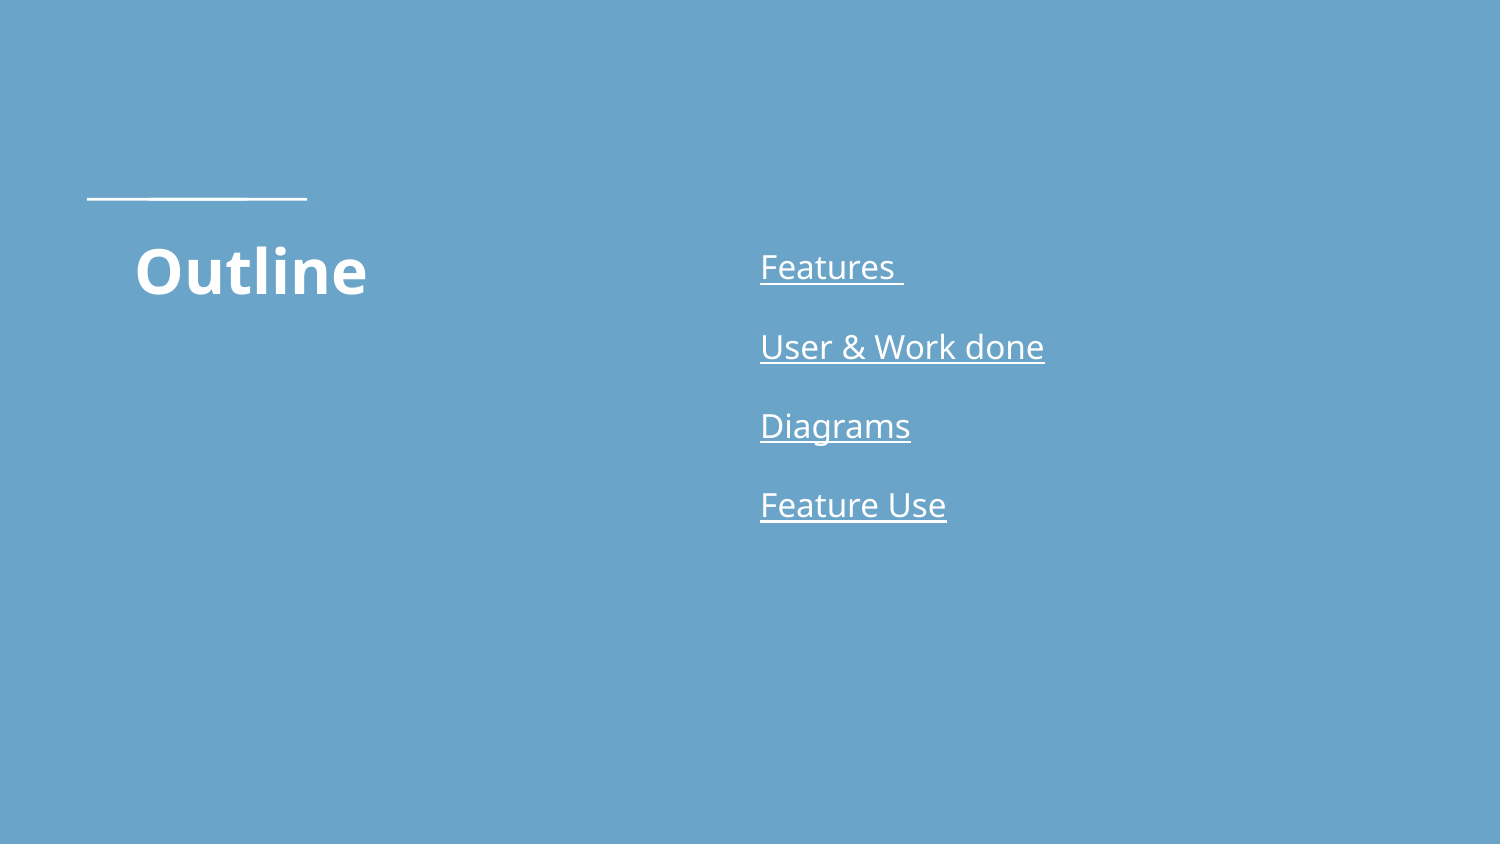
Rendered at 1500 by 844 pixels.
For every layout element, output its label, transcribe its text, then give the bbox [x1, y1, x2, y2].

title Outline [119, 216, 589, 466]
subtitle Features User & Work done Diagrams Feature Use [745, 225, 1415, 760]
